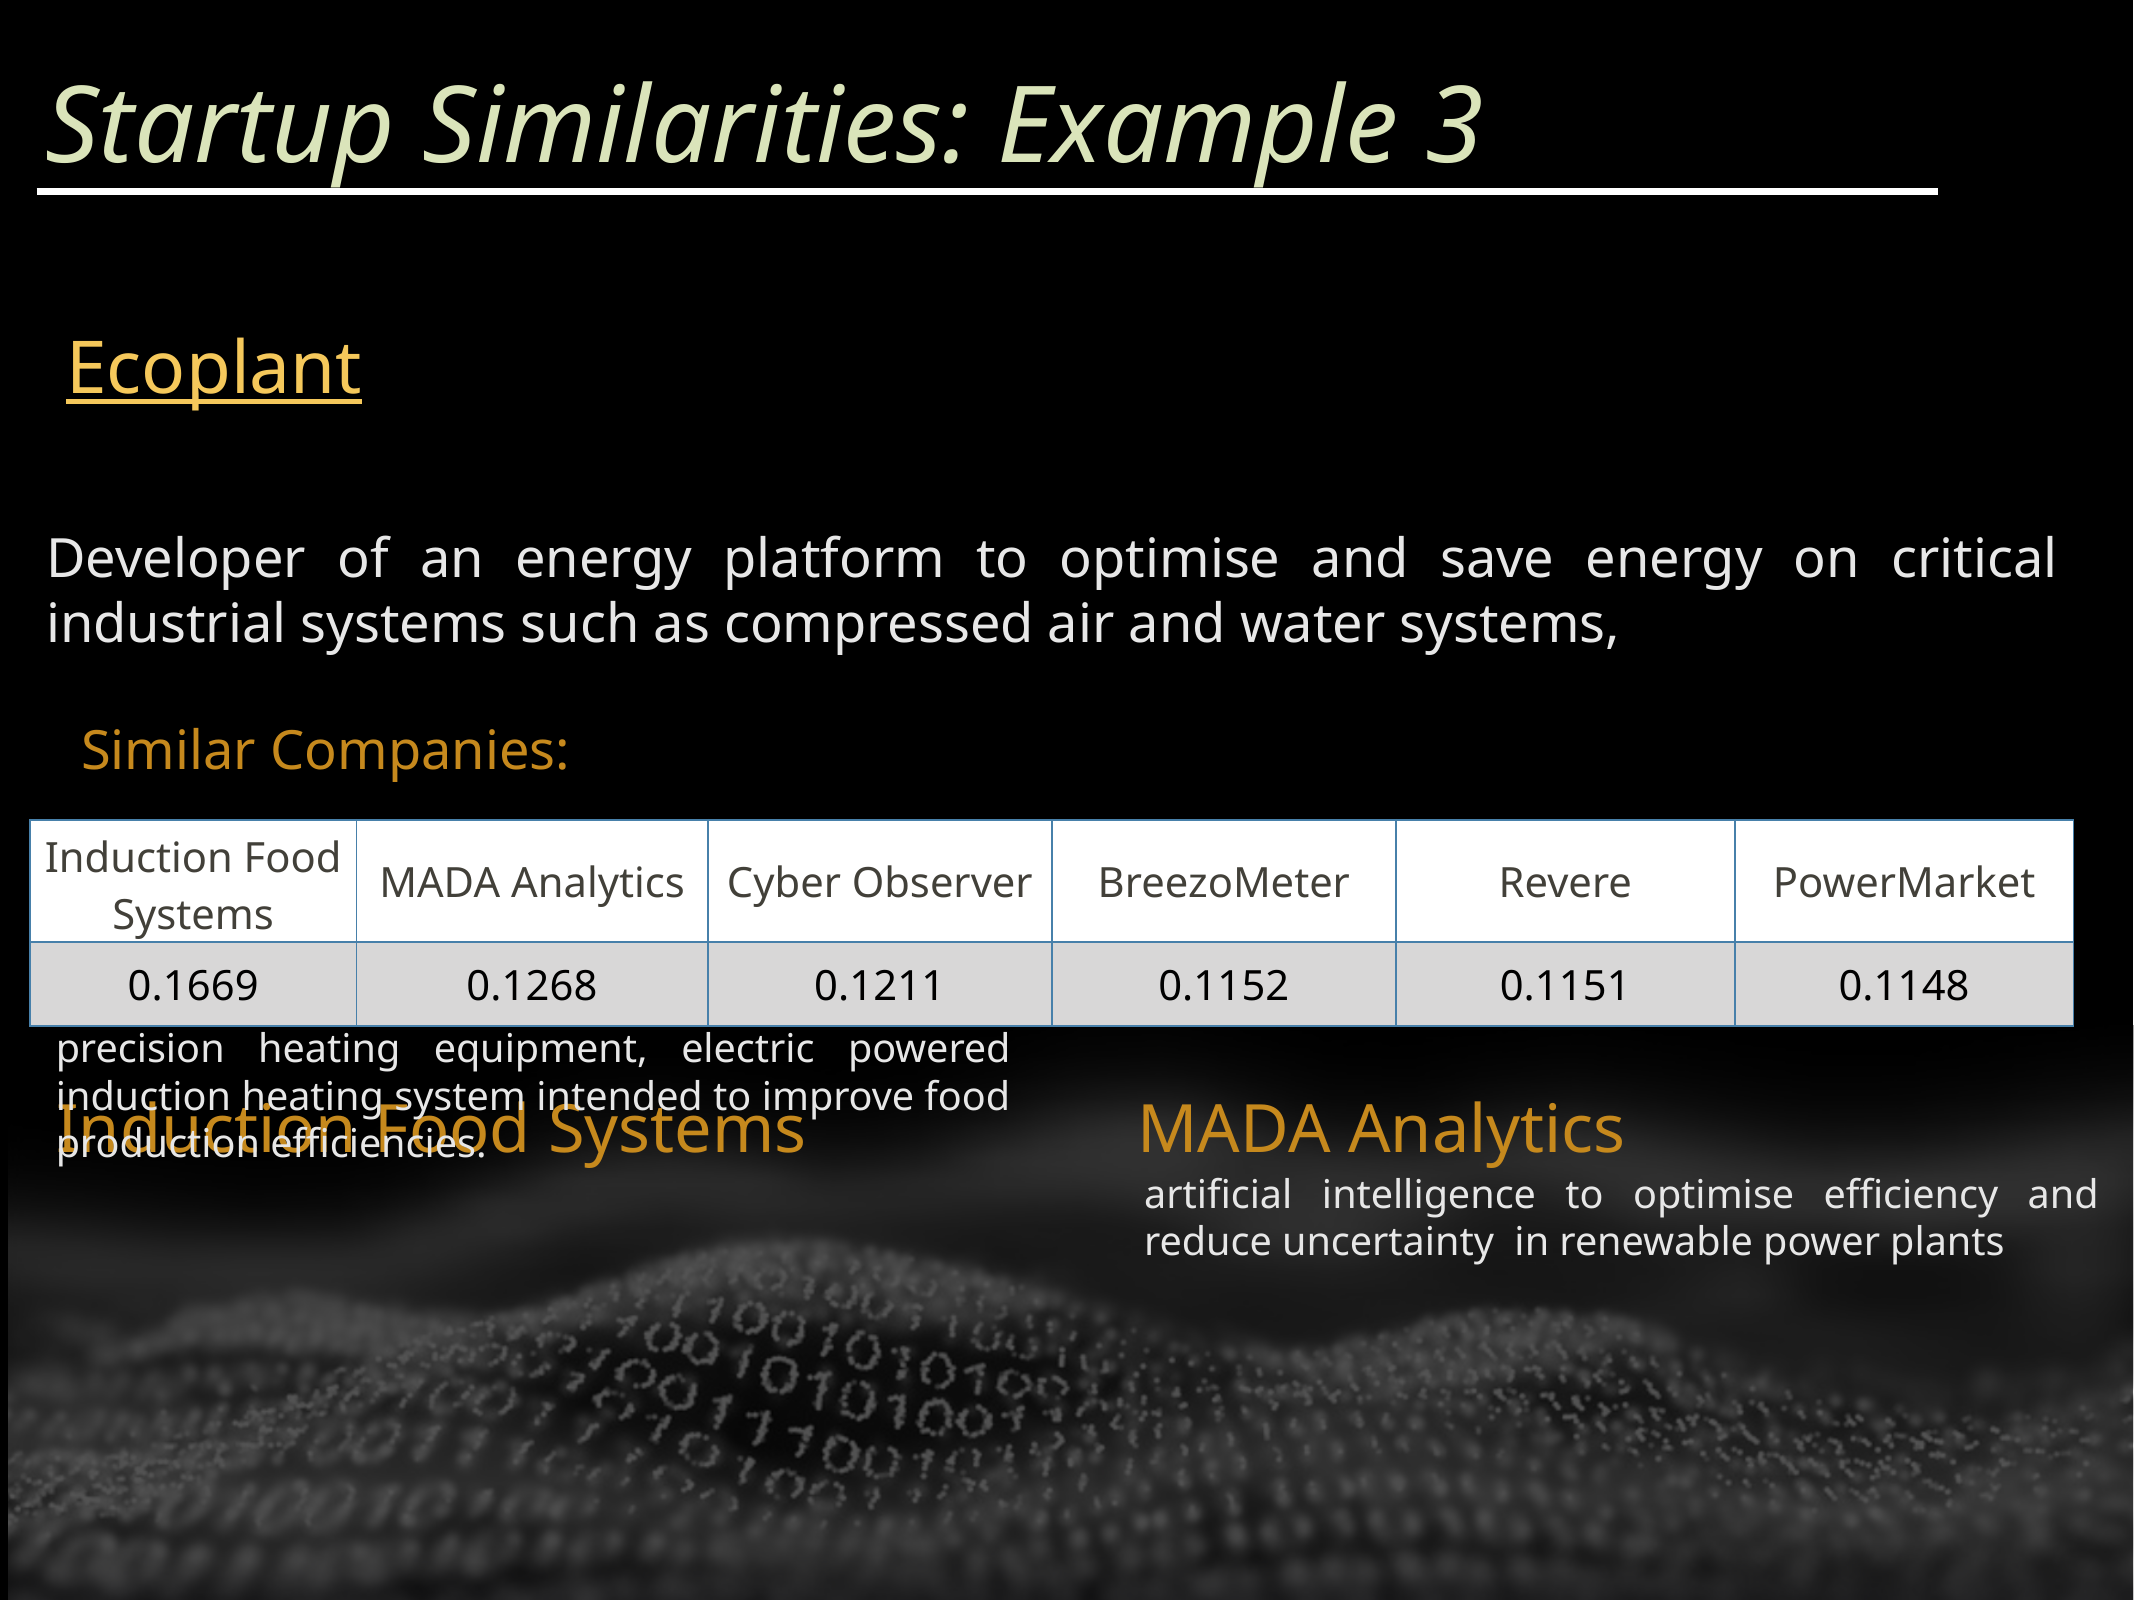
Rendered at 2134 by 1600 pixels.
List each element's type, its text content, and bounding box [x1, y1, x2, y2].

text_box Similar Companies: [72, 707, 593, 789]
table_header Cyber Observer [709, 821, 1051, 941]
text_box Developer of an energy platform to optimise and save energy on critical industrial systems such as compressed air and water systems, [37, 515, 2069, 806]
table_header PowerMarket [1736, 821, 2073, 941]
text_box Ecoplant [58, 312, 371, 417]
table_header MADA Analytics [357, 821, 707, 941]
table_cell 0.1148 [1736, 943, 2073, 1025]
table_cell 0.1268 [357, 943, 707, 1025]
title Startup Similarities: Example 3 [36, 0, 1754, 248]
table_cell 0.1151 [1397, 943, 1734, 1025]
picture [8, 1025, 2134, 1600]
table_cell 0.1211 [709, 943, 1051, 1025]
table_header Induction Food Systems [31, 821, 356, 941]
table_cell 0.1152 [1053, 943, 1395, 1025]
table_header BreezoMeter [1053, 821, 1395, 941]
table_cell 0.1669 [31, 943, 356, 1025]
table_header Revere [1397, 821, 1734, 941]
